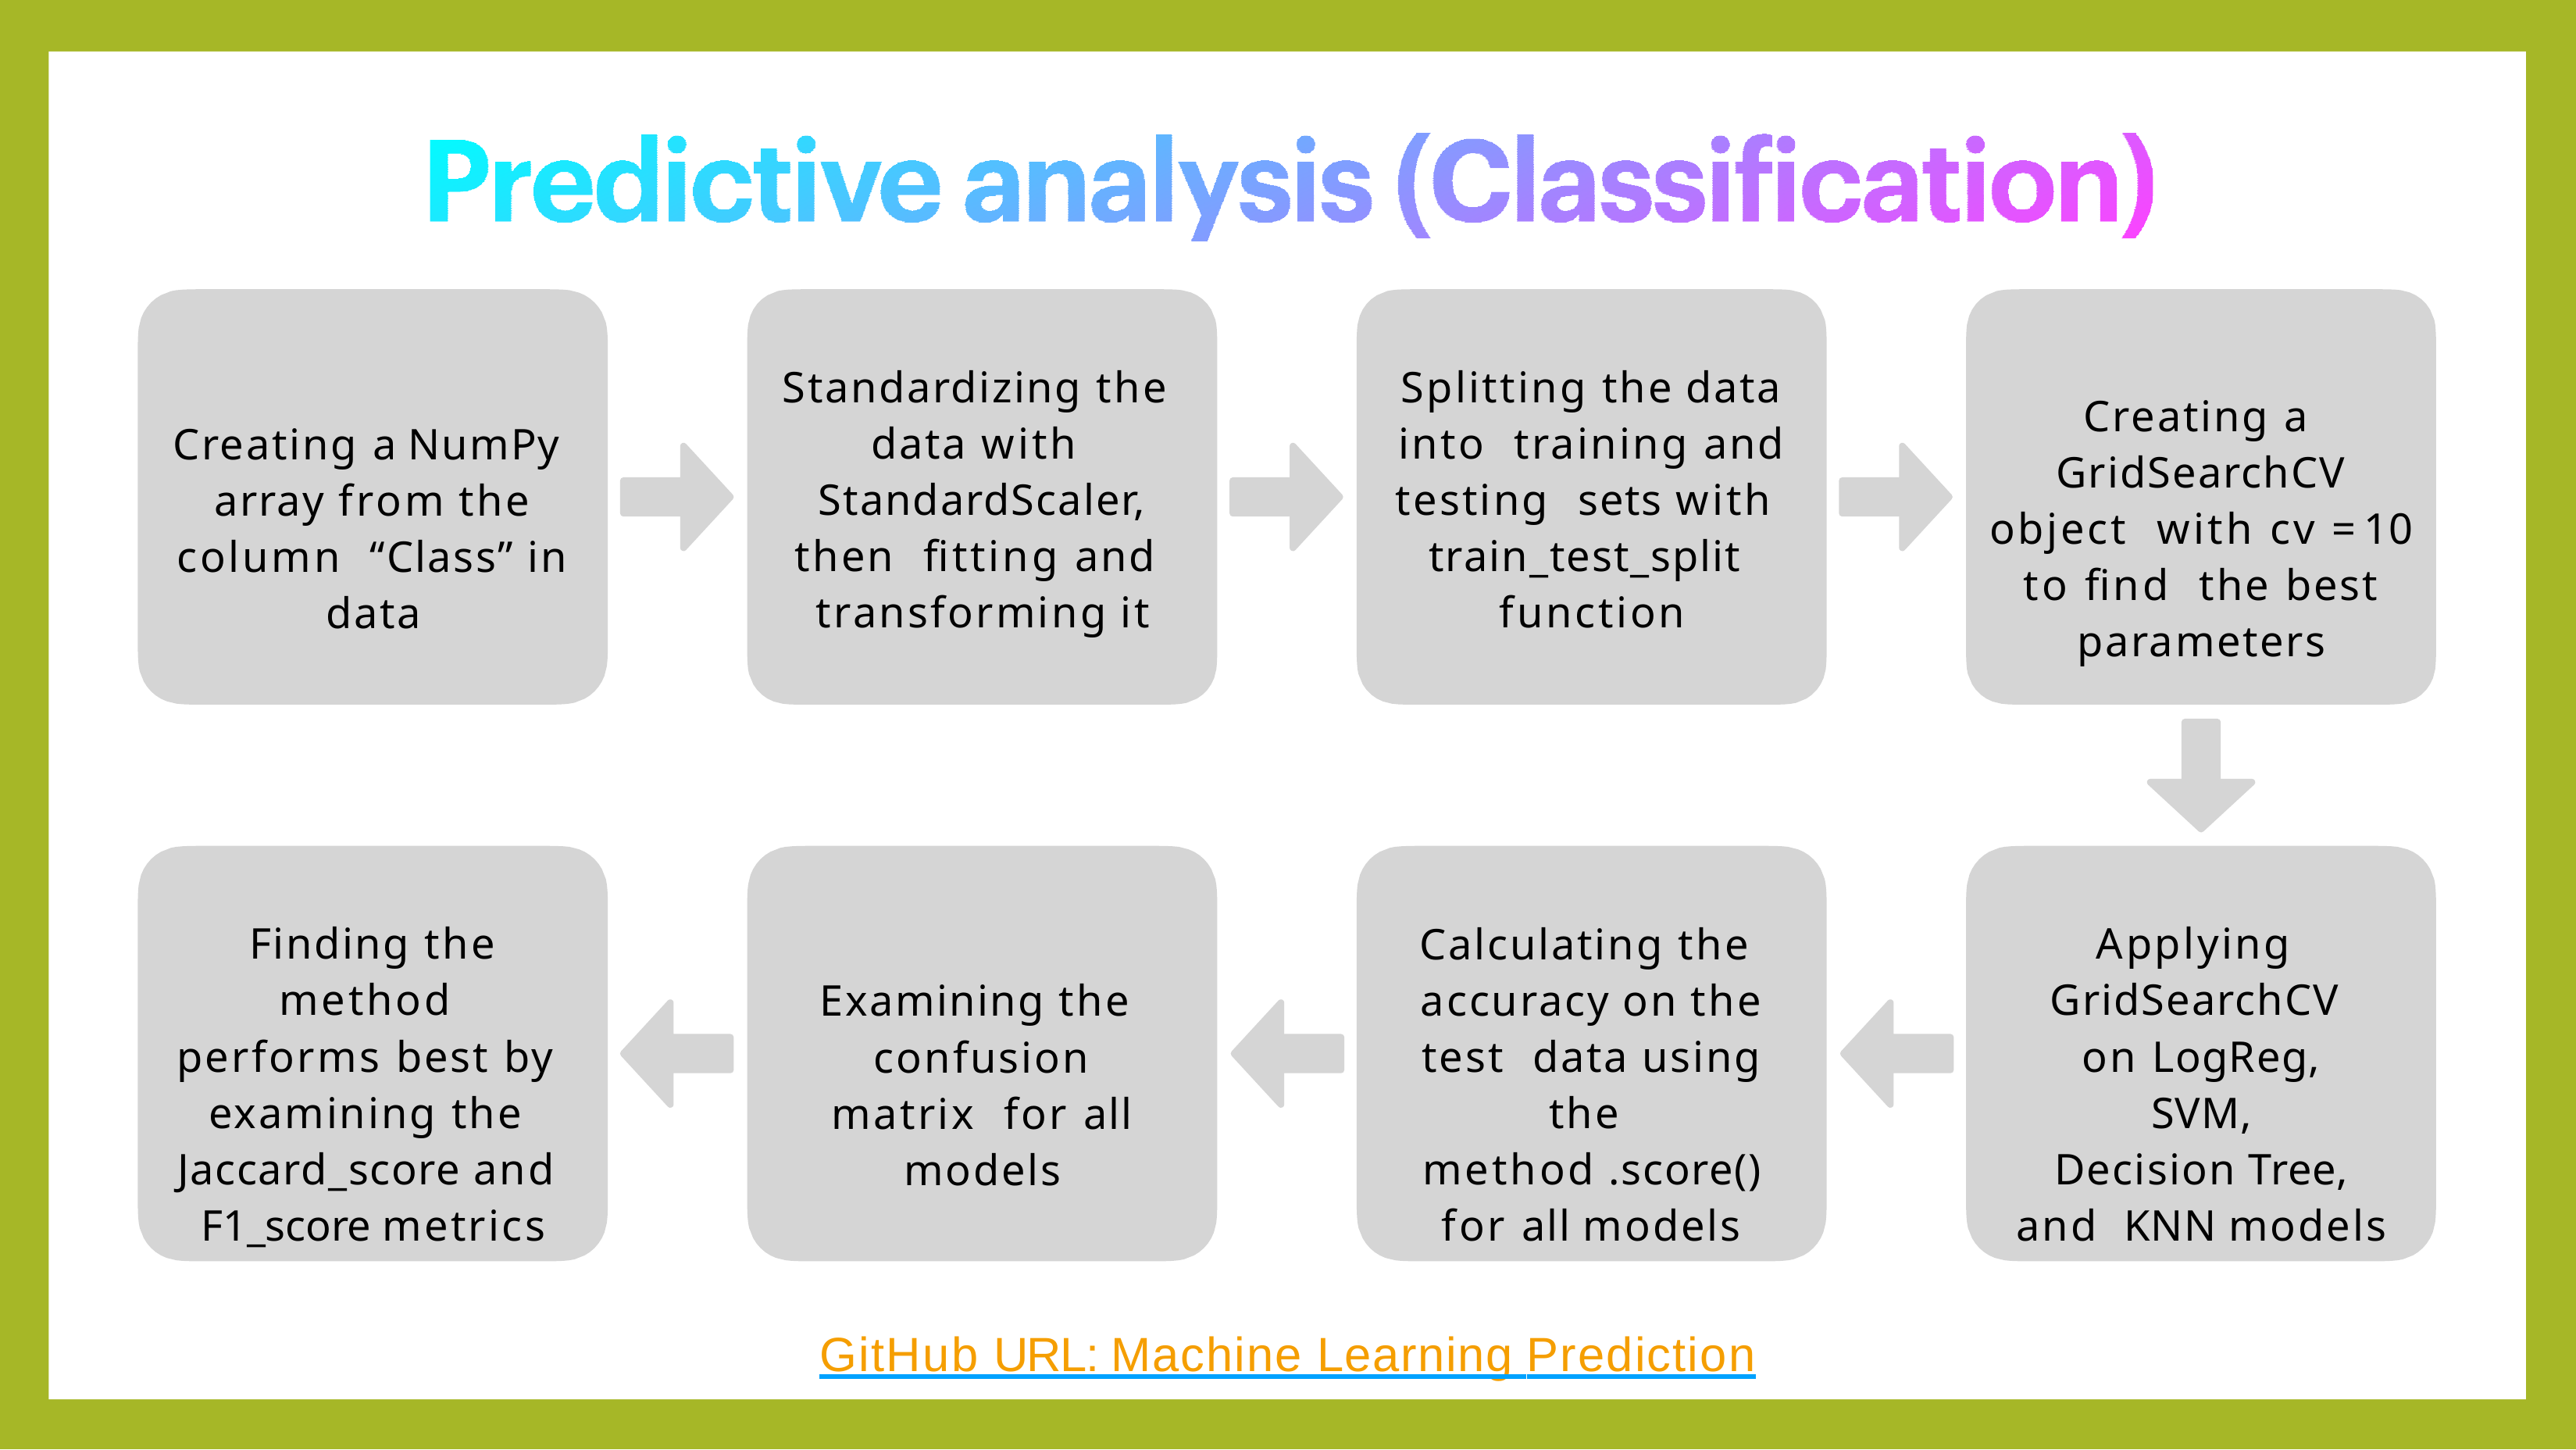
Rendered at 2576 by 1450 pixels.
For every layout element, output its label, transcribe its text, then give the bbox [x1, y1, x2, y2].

text_box [1842, 446, 1950, 548]
text_box [1233, 1002, 1341, 1105]
text_box [623, 1002, 731, 1105]
text_box [1966, 289, 2436, 705]
text_box [137, 845, 608, 1262]
text_box Splitting the data into training and testing sets with train_test_split function [1368, 353, 1815, 637]
text_box Standardizing the data with StandardScaler, then fitting and transforming it [765, 353, 1200, 637]
text_box [623, 446, 731, 548]
text_box Finding the method performs best by examining the Jaccard_score and F1_score metrics [171, 909, 575, 1250]
text_box Examining the confusion matrix for all models [808, 966, 1157, 1194]
text_box [1233, 446, 1340, 548]
text_box [1356, 289, 1827, 705]
text_box [1843, 1002, 1951, 1105]
text_box [1966, 845, 2436, 1262]
text_box [747, 289, 1218, 705]
text_box [137, 289, 608, 705]
text_box [430, 133, 2153, 241]
text_box [1356, 845, 1827, 1262]
text_box [2150, 722, 2253, 830]
text_box [747, 845, 1218, 1262]
text_box Creating a GridSearchCV object with cv = 10 to find the best parameters [1982, 381, 2420, 666]
text_box Creating a NumPy array from the column “Class” in data [144, 410, 601, 638]
text_box GitHub URL: Machine Learning Prediction [818, 1321, 1758, 1381]
text_box Applying GridSearchCV on LogReg, SVM, Decision Tree, and KNN models [2010, 909, 2392, 1250]
text_box Calculating the accuracy on the test data using the method .score() for all models [1382, 909, 1801, 1250]
